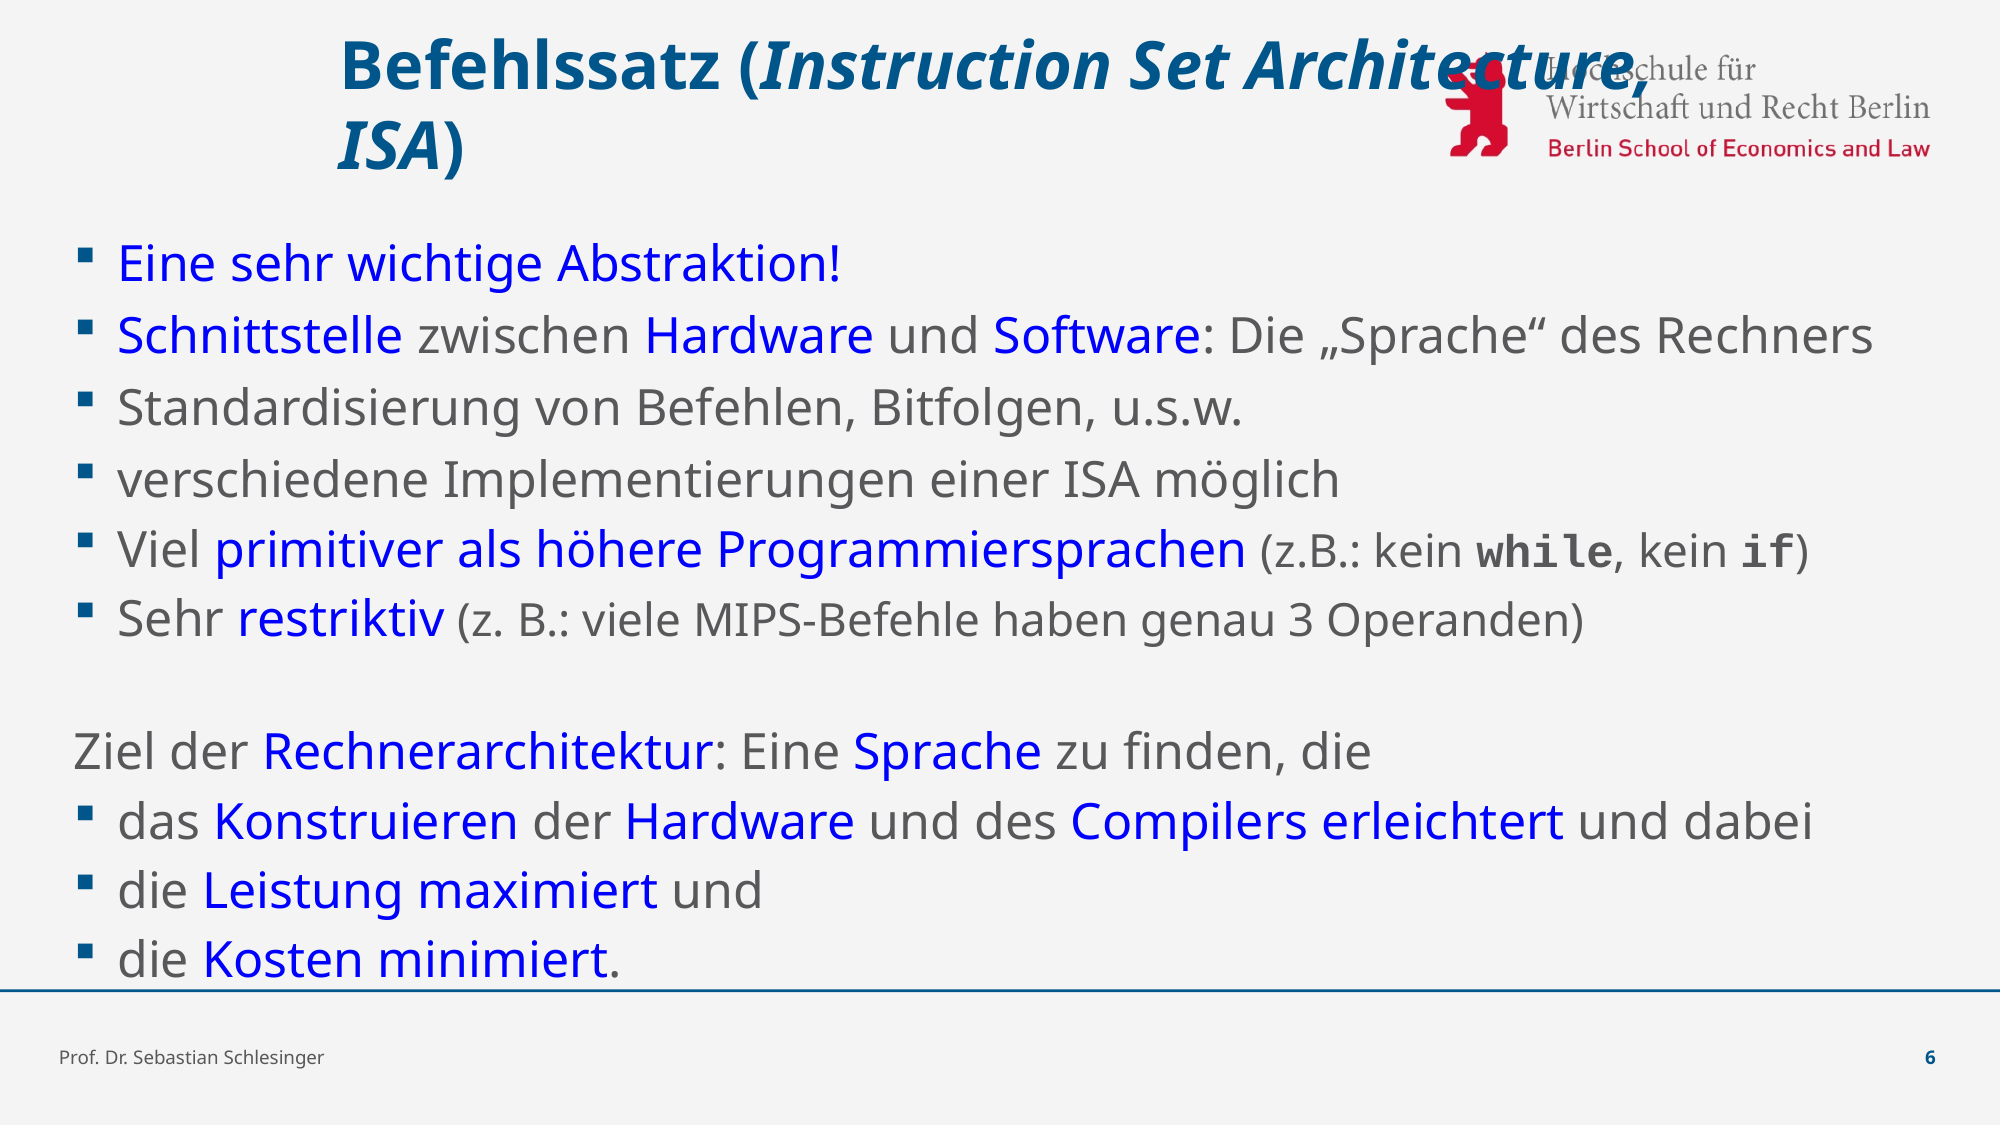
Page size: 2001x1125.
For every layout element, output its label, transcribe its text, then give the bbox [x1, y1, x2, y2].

slide_number 6 [1805, 1012, 1941, 1072]
picture [1434, 49, 1937, 165]
title Befehlssatz (Instruction Set Architecture, ISA) [324, 55, 1738, 150]
list Eine sehr wichtige Abstraktion! Schnittstelle zwischen Hardware und Software: Die „Sprache“ des Rechners Standardisierung von Befehlen, Bitfolgen, u.s.w. verschiedene Implementierungen einer ISA möglich Viel primitiver als höhere Programmiersprachen (z.B.: kein while, kein if) Sehr restriktiv (z. B.: viele MIPS-Befehle haben genau 3 Operanden) Ziel der Rechnerarchitektur: Eine Sprache zu finden, die das Konstruieren der Hardware und des Compilers erleichtert und dabei die Leistung maximiert und die Kosten minimiert. [59, 212, 1941, 943]
footer Prof. Dr. Sebastian Schlesinger [58, 1012, 1440, 1072]
